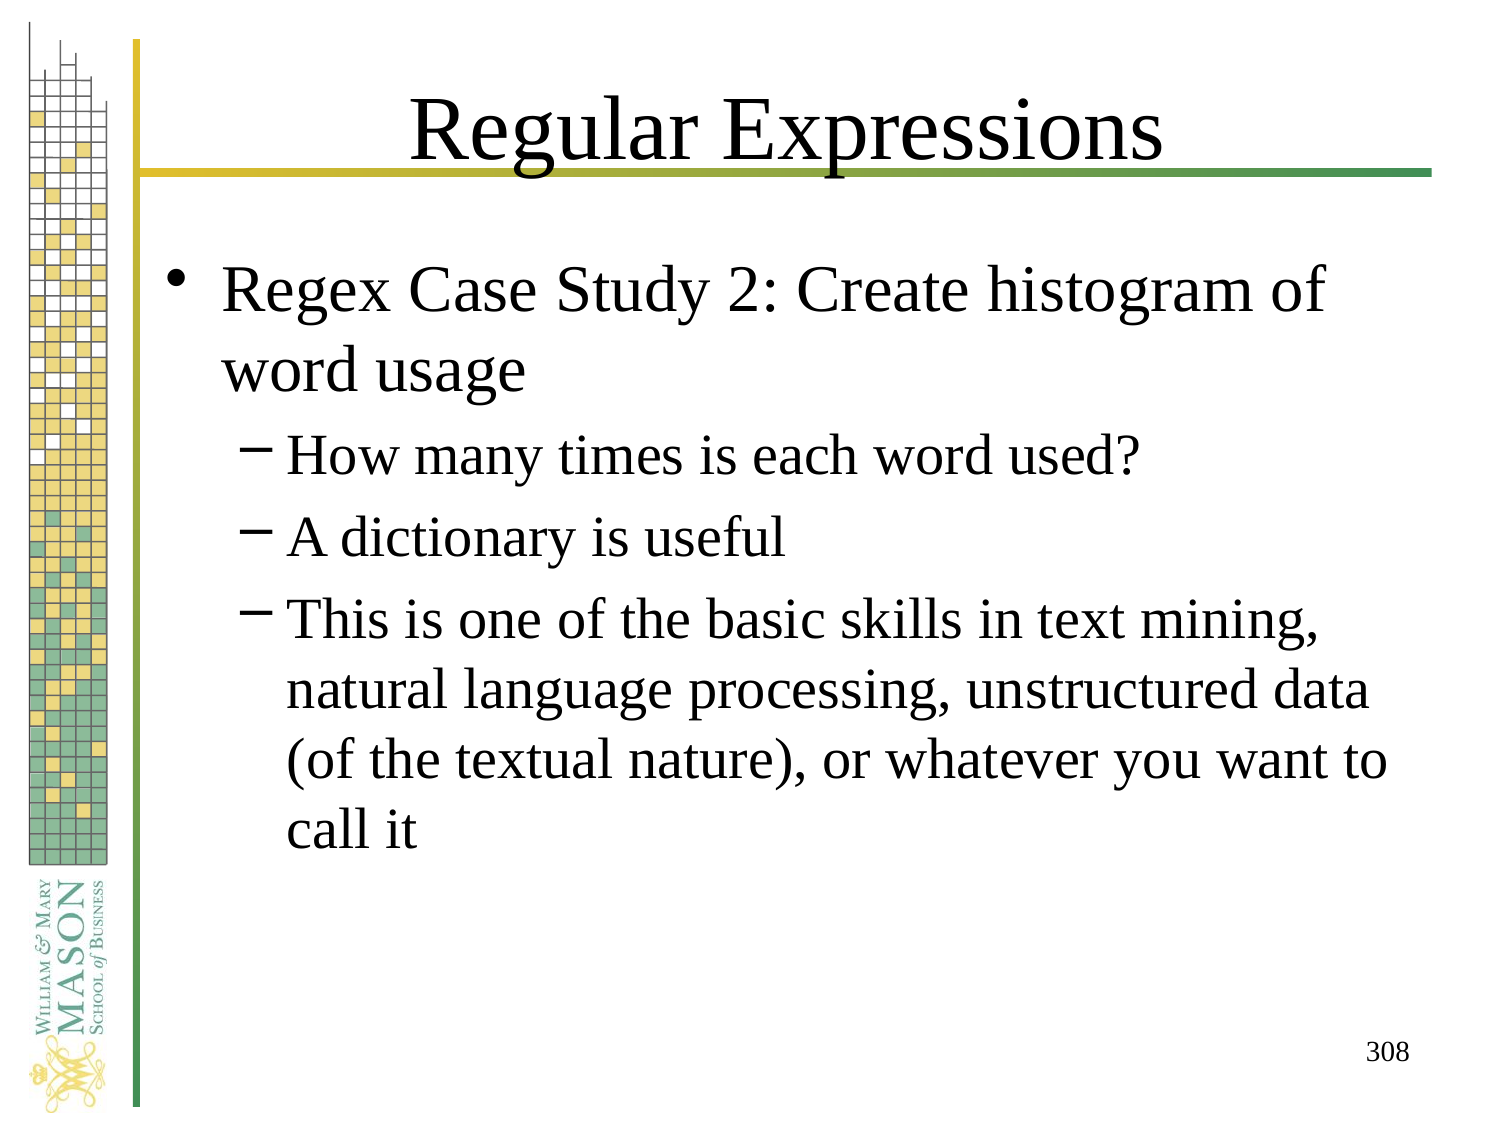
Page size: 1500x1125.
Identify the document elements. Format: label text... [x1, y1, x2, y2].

list Regex Case Study 2: Create histogram of word usage How many times is each word used? A dictionary is useful This is one of the basic skills in text mining, natural language processing, unstructured data (of the textual nature), or whatever you want to call it [150, 237, 1425, 1005]
table_cell != [29, 879, 107, 1113]
slide_number 308 [1048, 1024, 1426, 1103]
title Regular Expressions [150, 45, 1425, 200]
